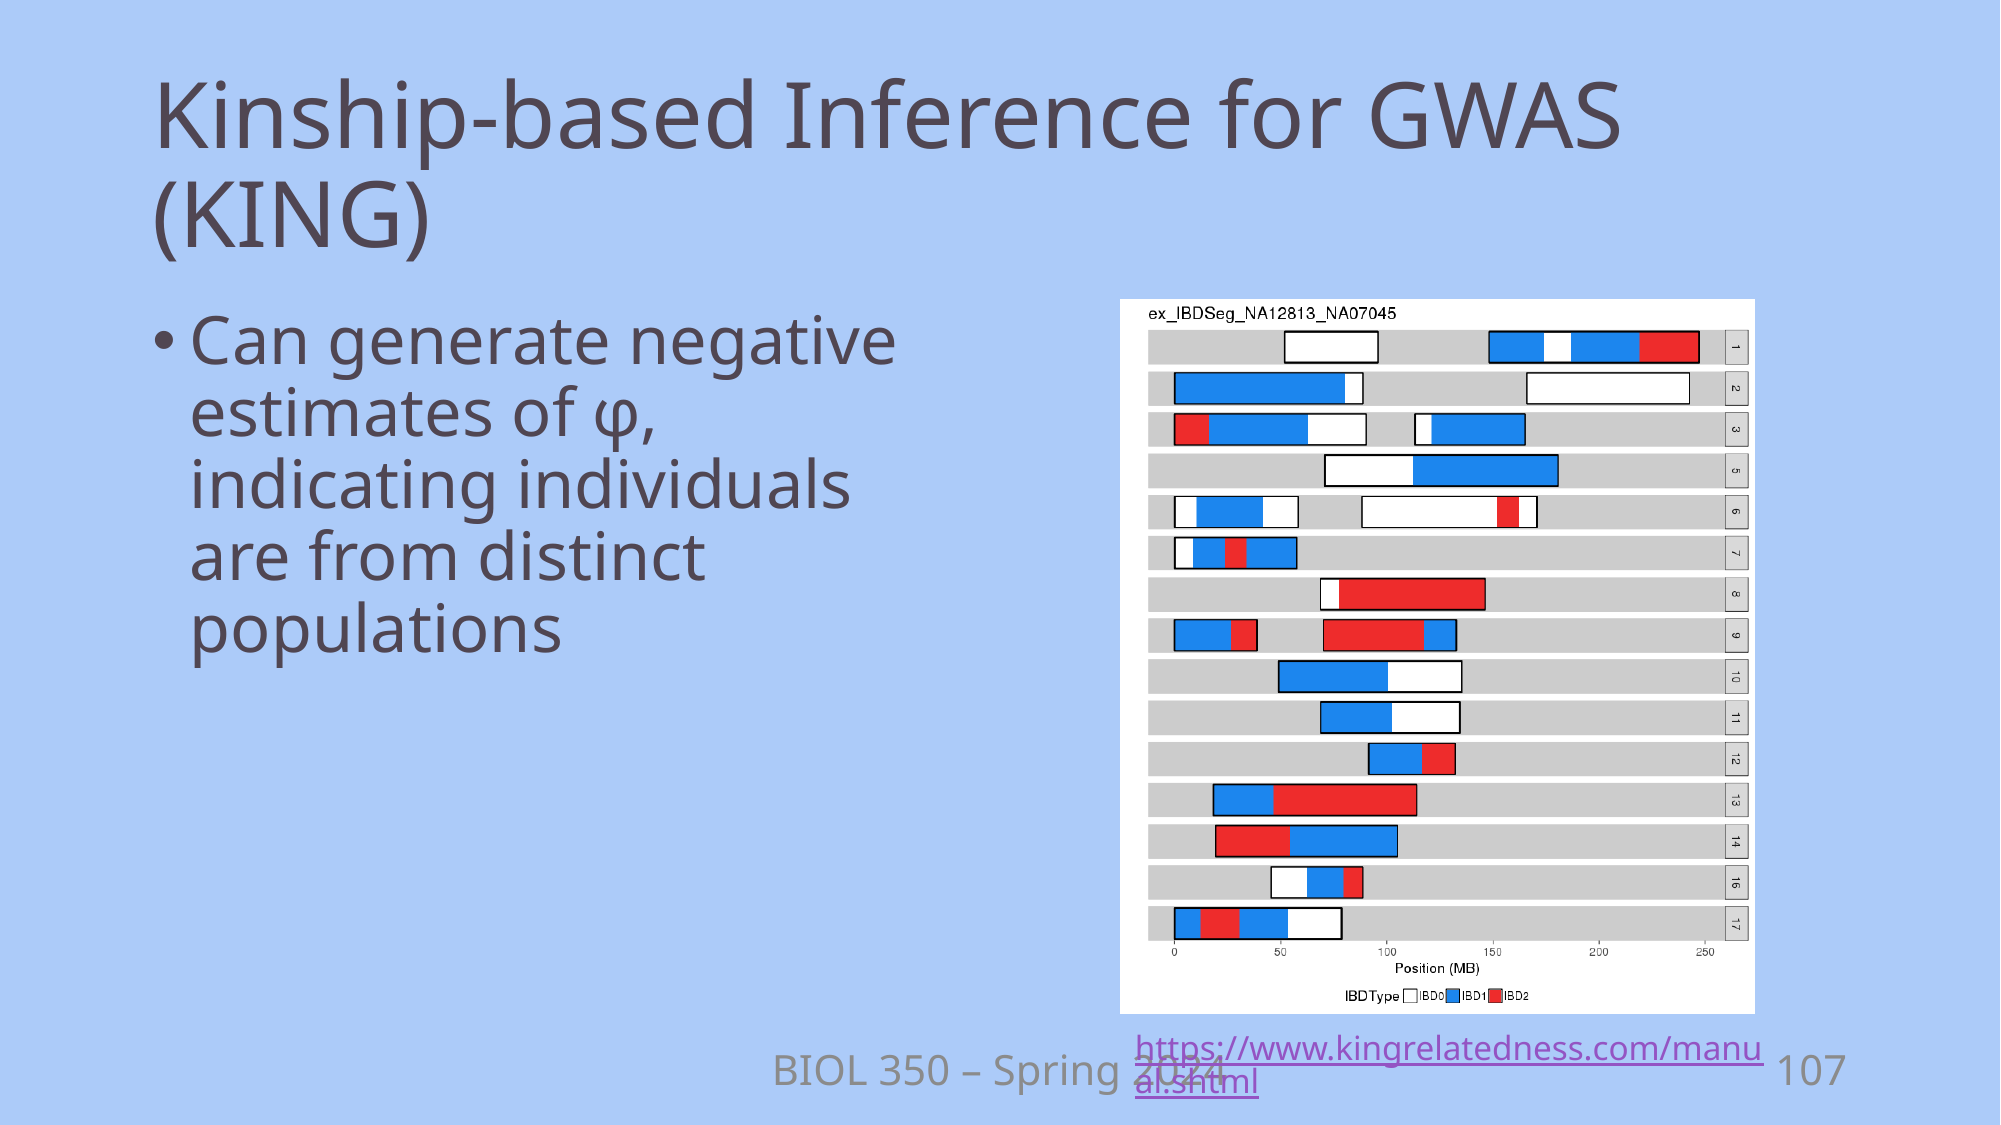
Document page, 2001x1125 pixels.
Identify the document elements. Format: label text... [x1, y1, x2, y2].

title Kinship-based Inference for GWAS (KING) [137, 59, 1863, 278]
list Can generate negative estimates of φ, indicating individuals are from distinct populations [137, 299, 988, 1014]
slide_number 107 [1412, 1042, 1863, 1103]
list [1120, 299, 1755, 1014]
footer BIOL 350 – Spring 2024 [662, 1042, 1338, 1103]
text_box https://www.kingrelatedness.com/manual.shtml [1120, 1019, 1781, 1080]
